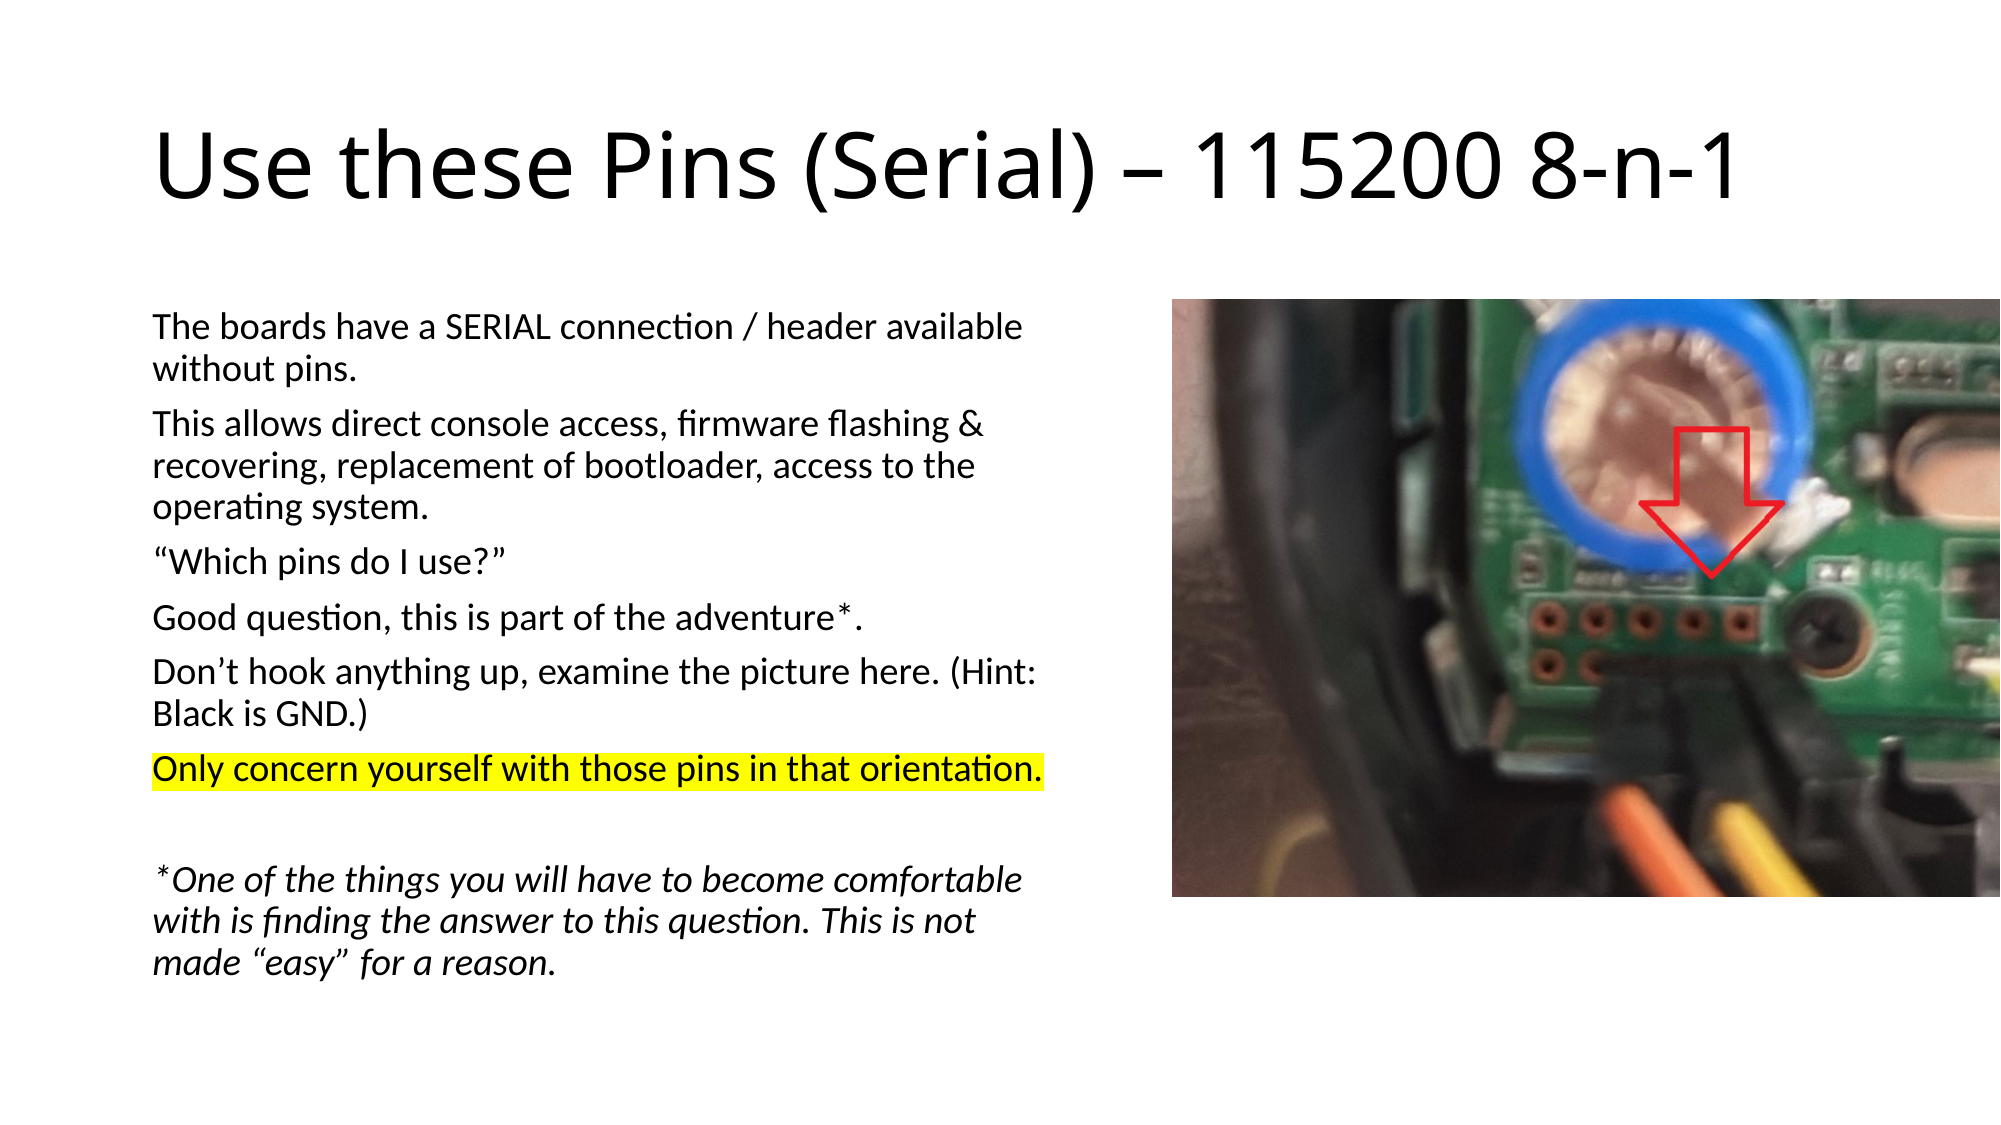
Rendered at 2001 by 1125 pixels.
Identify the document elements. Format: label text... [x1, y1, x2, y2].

picture [1172, 299, 2000, 897]
title Use these Pins (Serial) – 115200 8-n-1 [137, 59, 1863, 278]
list The boards have a SERIAL connection / header available without pins. This allows direct console access, firmware flashing & recovering, replacement of bootloader, access to the operating system. “Which pins do I use?” Good question, this is part of the adventure*. Don’t hook anything up, examine the picture here. (Hint: Black is GND.) Only concern yourself with those pins in that orientation. *One of the things you will have to become comfortable with is finding the answer to this question. This is not made “easy” for a reason. [137, 299, 1065, 1014]
